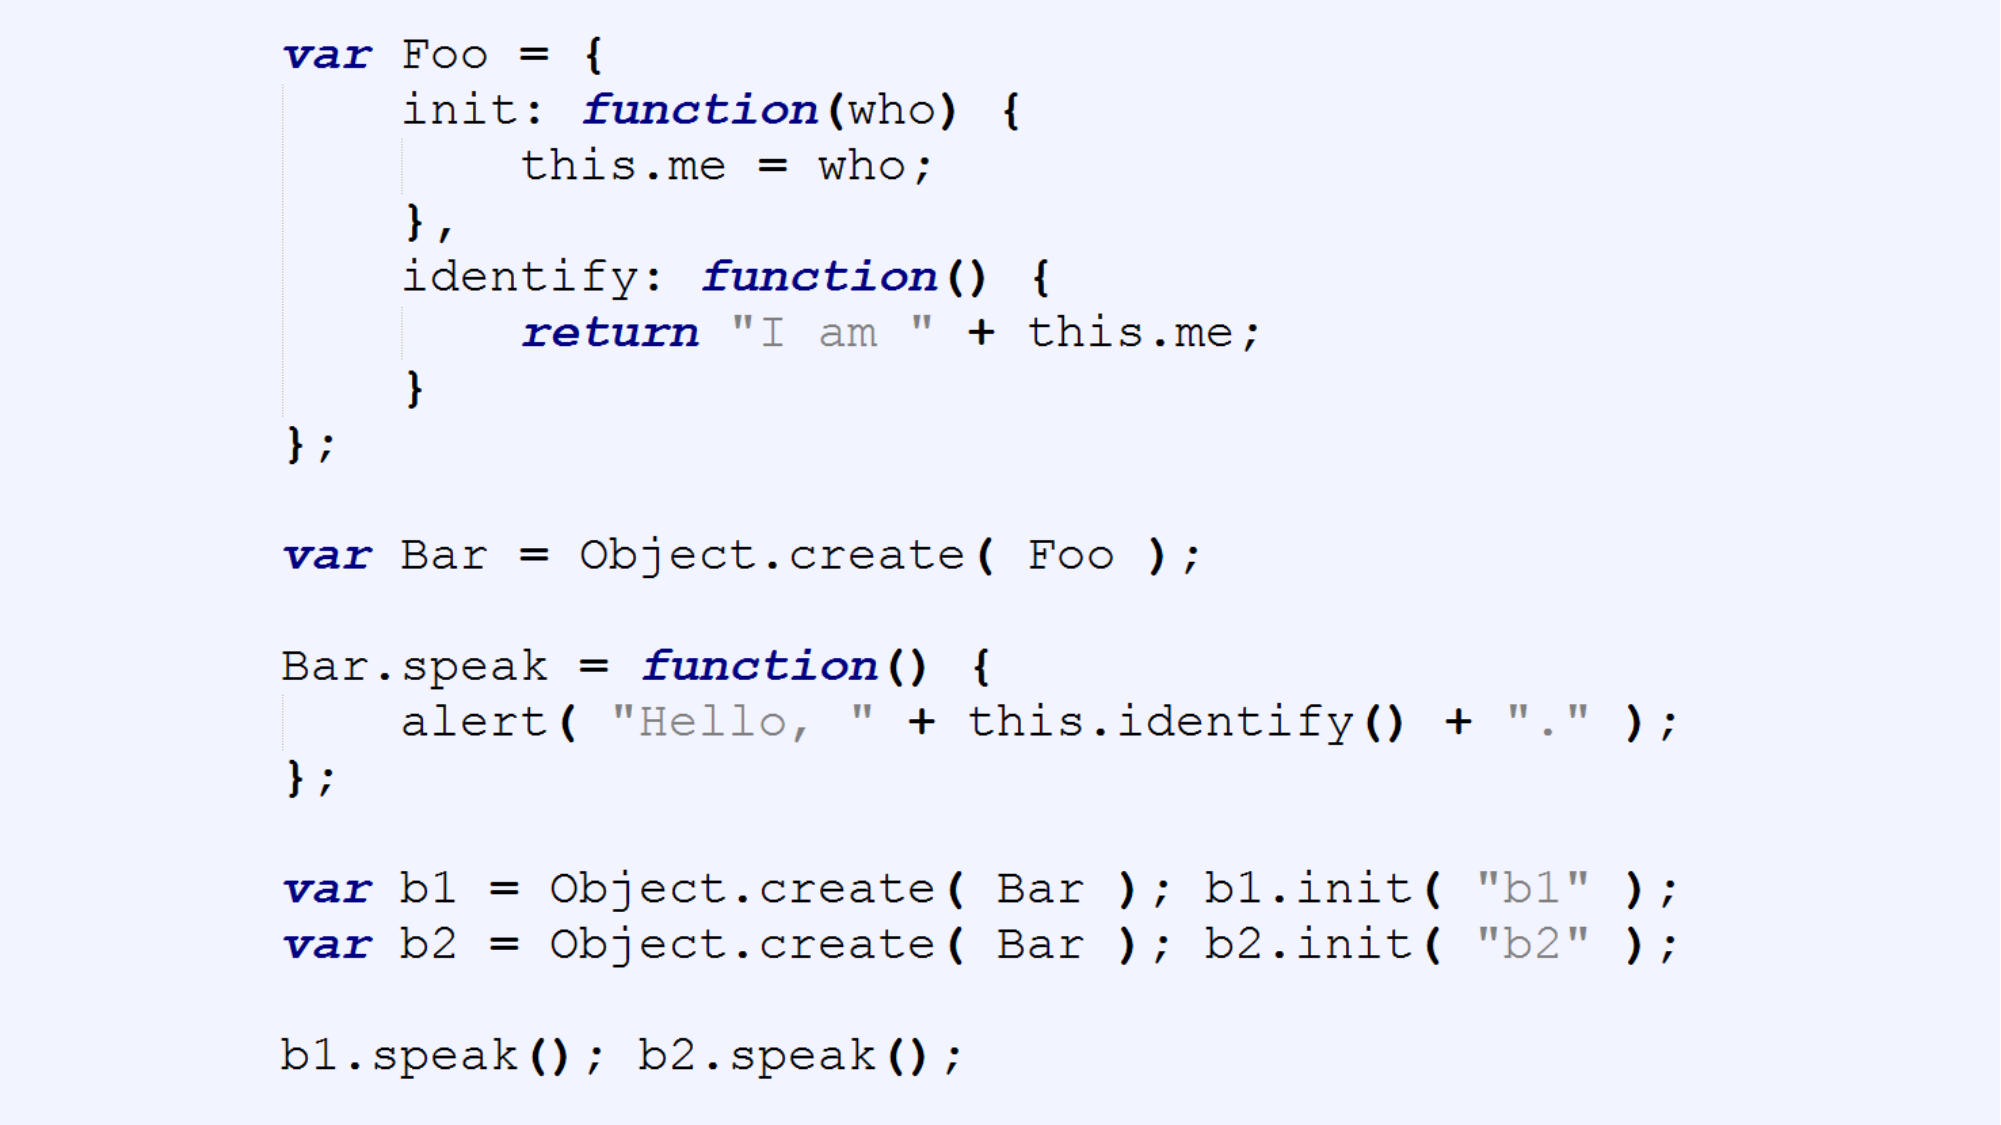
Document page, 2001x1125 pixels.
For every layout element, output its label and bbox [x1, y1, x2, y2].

picture [227, 0, 1772, 1125]
